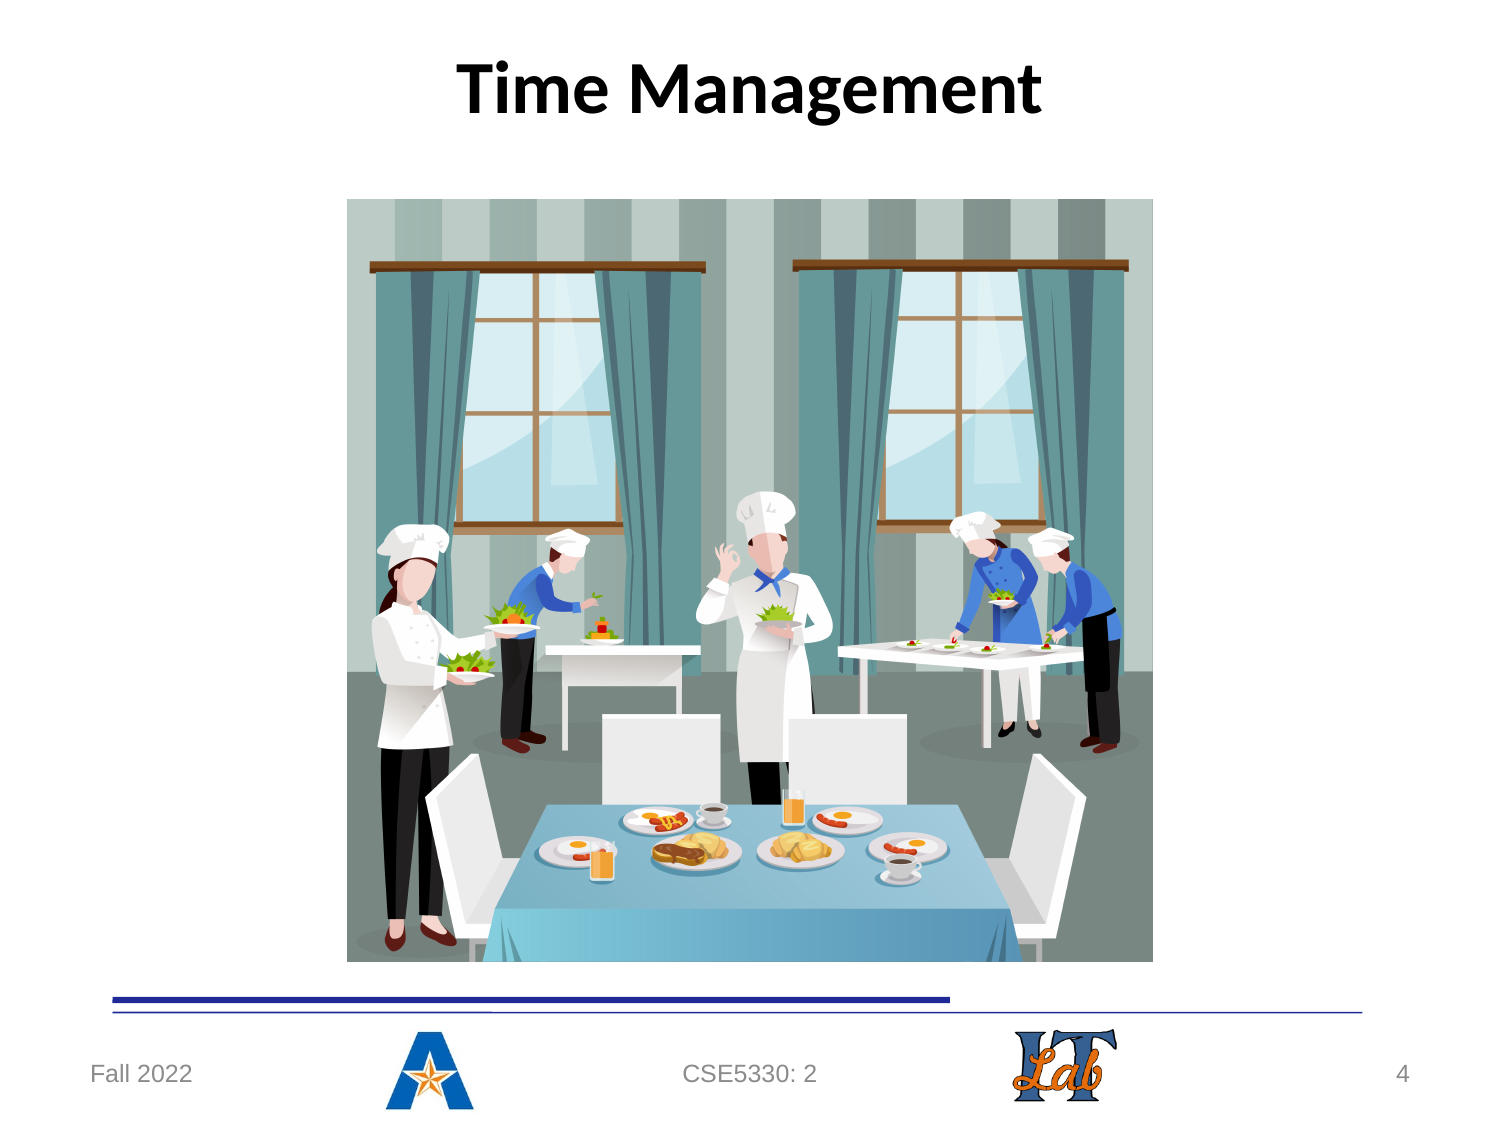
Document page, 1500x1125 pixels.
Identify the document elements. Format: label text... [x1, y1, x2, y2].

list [347, 199, 1153, 963]
title Time Management [75, 24, 1425, 143]
picture [1012, 1028, 1117, 1102]
picture [375, 1028, 488, 1114]
footer CSE5330: 2 [512, 1042, 988, 1103]
slide_number Fall 2022 [75, 1042, 425, 1103]
slide_number 4 [1074, 1042, 1425, 1103]
